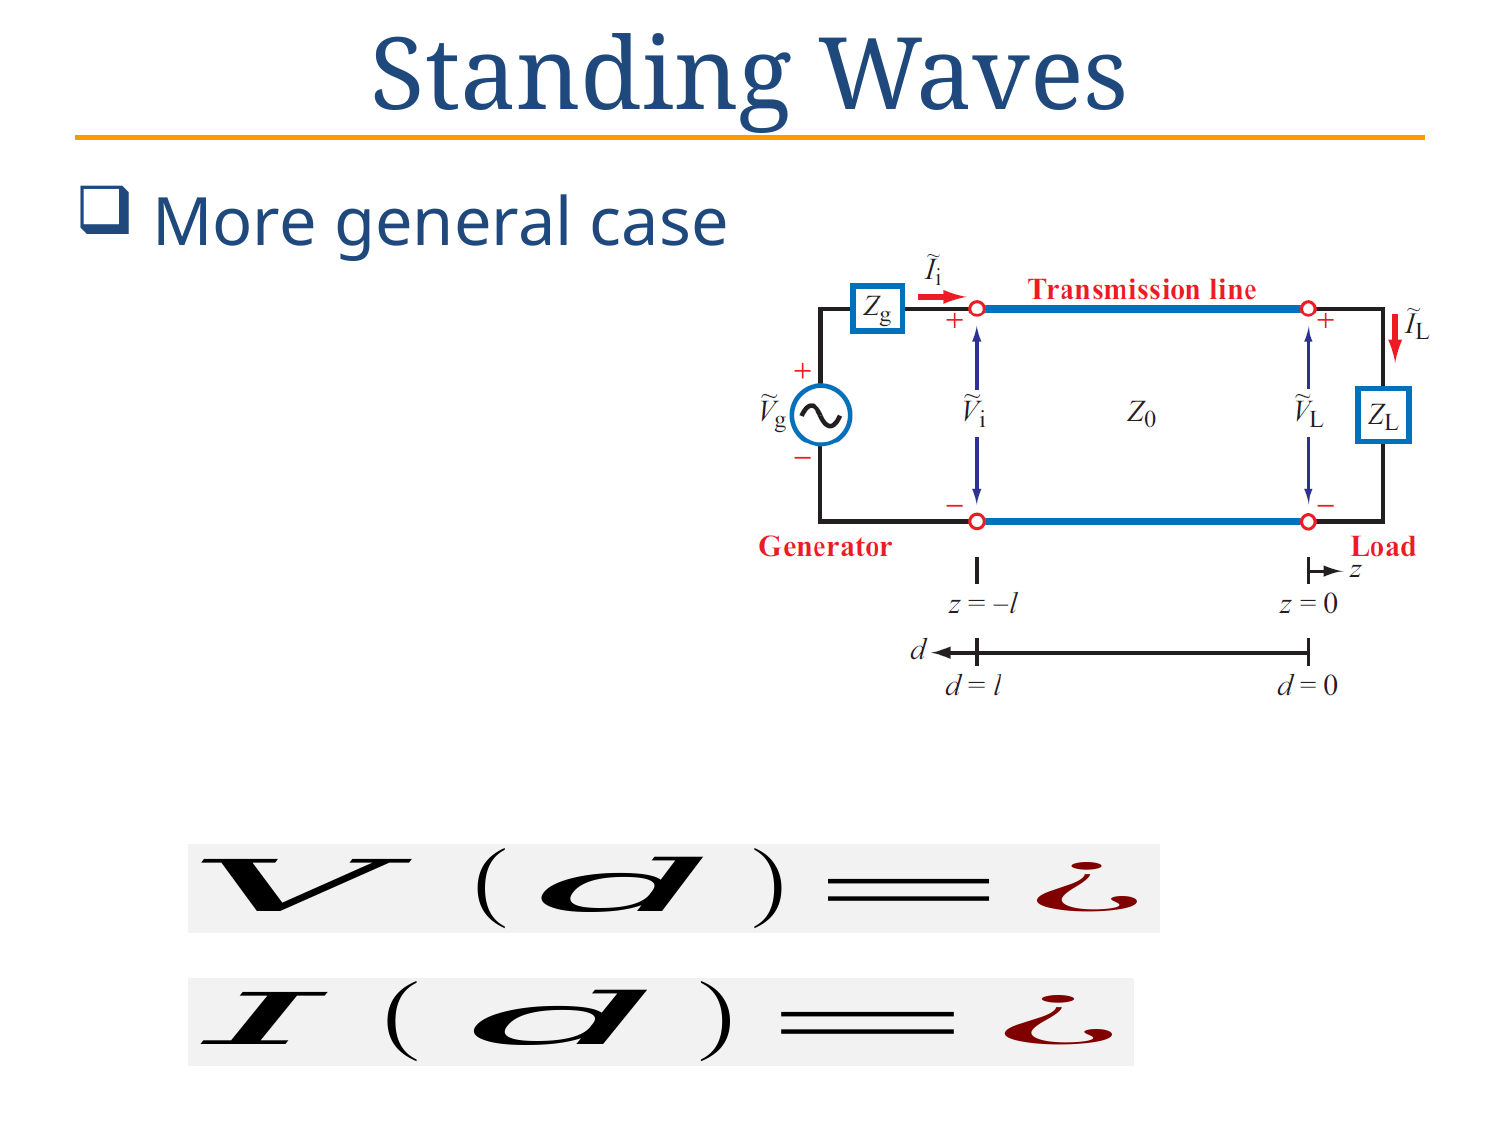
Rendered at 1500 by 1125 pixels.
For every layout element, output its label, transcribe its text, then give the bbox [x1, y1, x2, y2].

title Standing Waves [0, 31, 1500, 107]
list More general case [75, 159, 1425, 1022]
picture [754, 249, 1434, 702]
